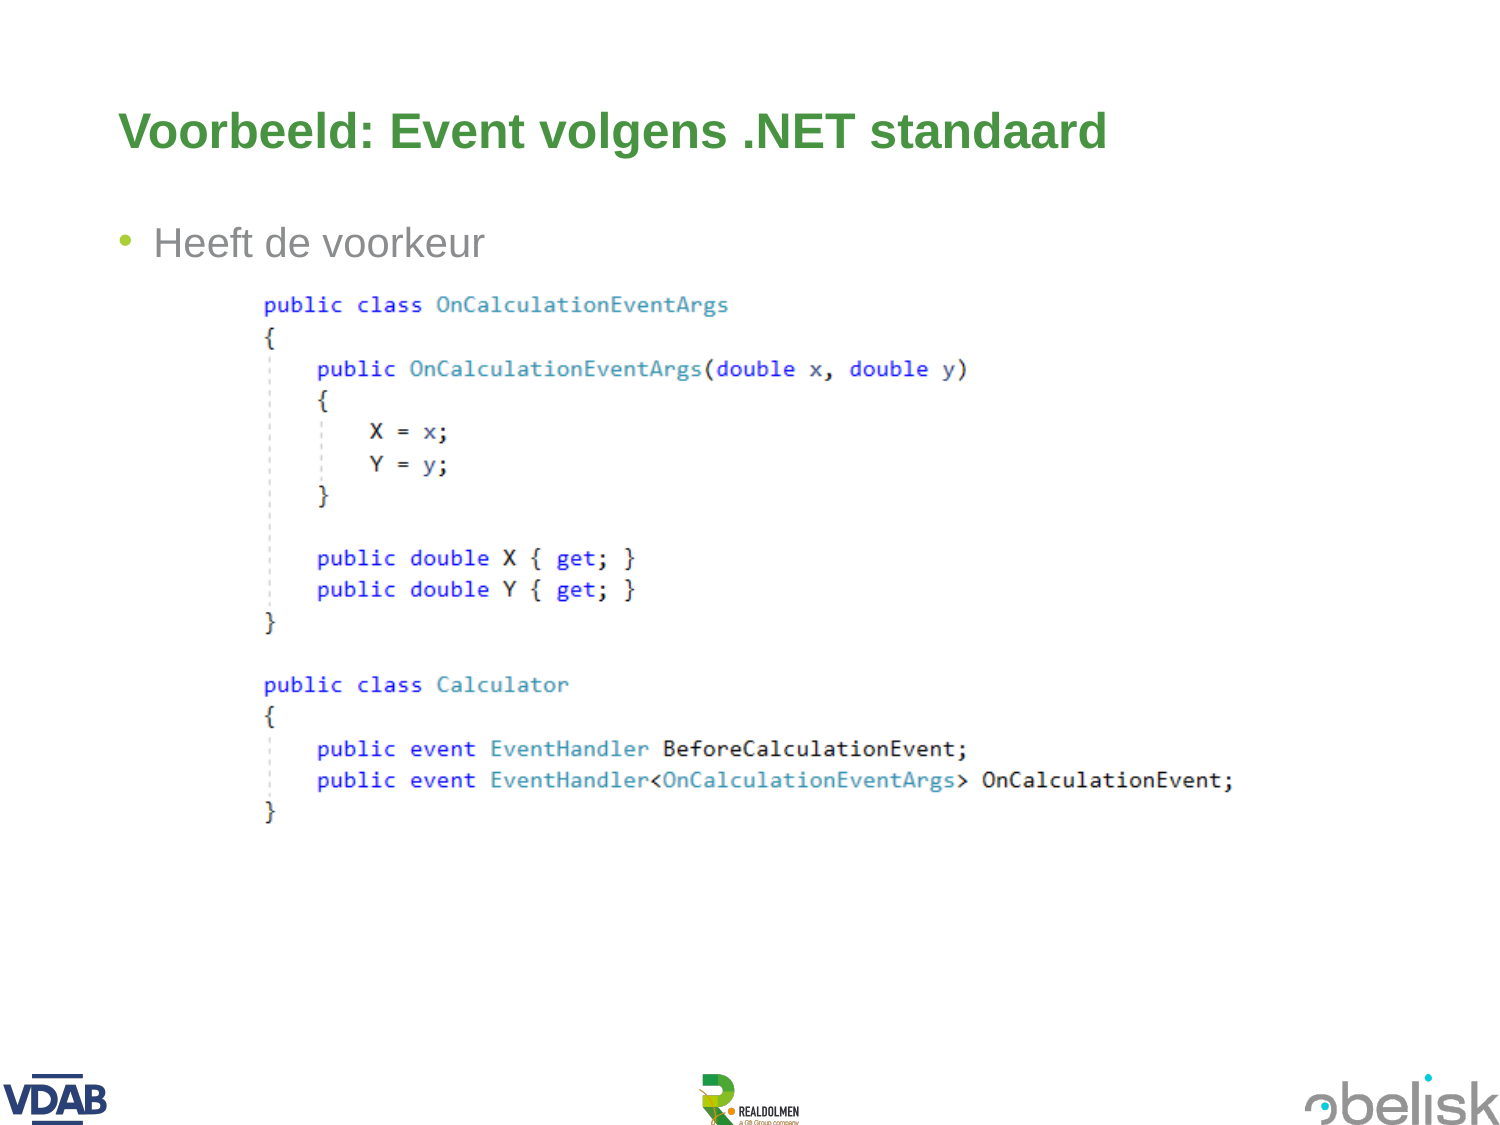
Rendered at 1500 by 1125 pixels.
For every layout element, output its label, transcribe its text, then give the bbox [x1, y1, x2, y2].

picture [1305, 1074, 1500, 1125]
picture [699, 1074, 801, 1125]
list Heeft de voorkeur [103, 208, 1397, 1035]
picture [3, 1074, 107, 1125]
title Voorbeeld: Event volgens .NET standaard [103, 59, 1397, 197]
picture [260, 291, 1240, 834]
